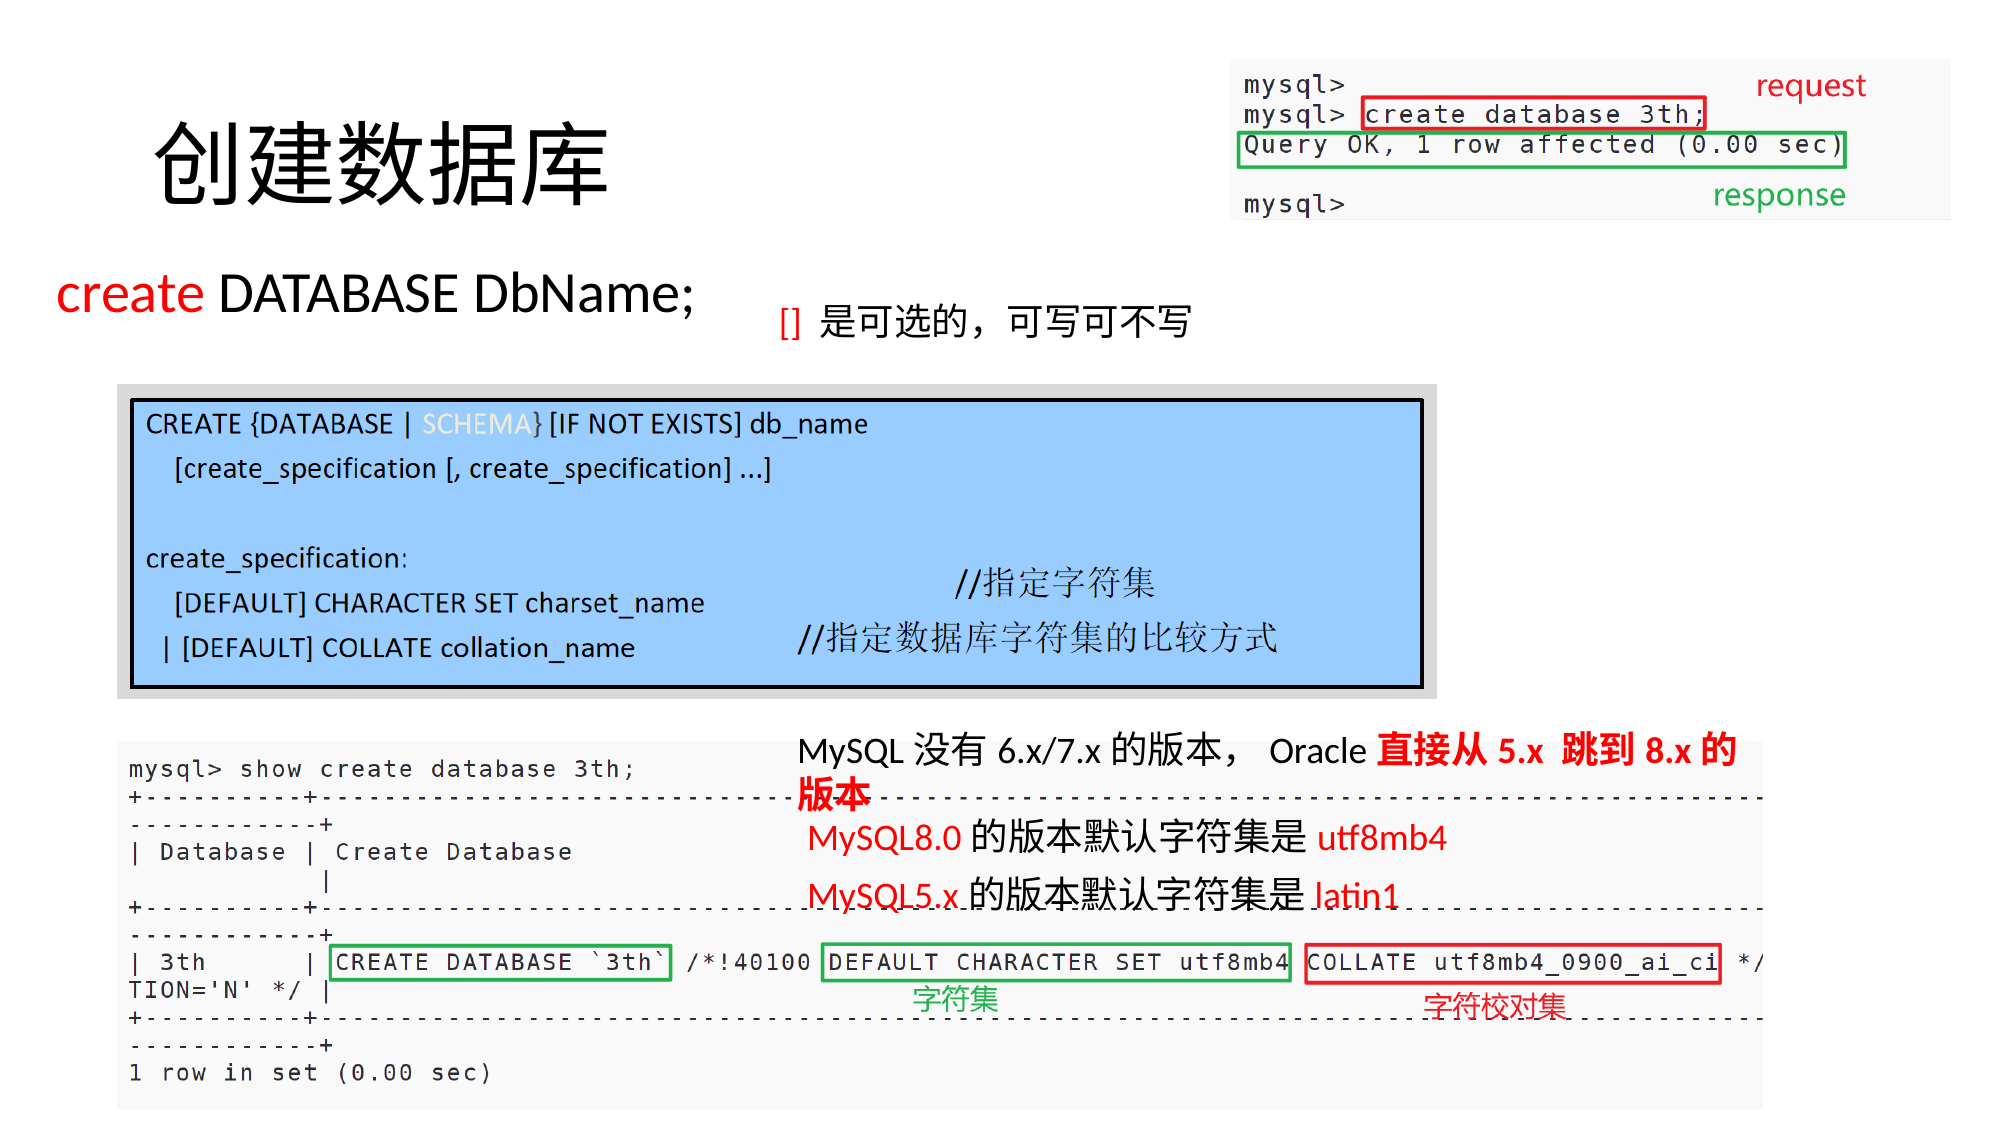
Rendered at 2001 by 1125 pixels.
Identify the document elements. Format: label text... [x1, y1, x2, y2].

text_box create DATABASE DbName; [15, 247, 712, 402]
picture [117, 741, 1763, 1110]
text_box [] 是可选的，可写可不写 [764, 290, 1210, 350]
title 创建数据库 [137, 59, 1863, 278]
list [117, 384, 1437, 699]
text_box MySQL没有6.x/7.x的版本，Oracle直接从5.x 跳到8.x的版本 [782, 718, 1763, 741]
picture [1230, 59, 1951, 221]
